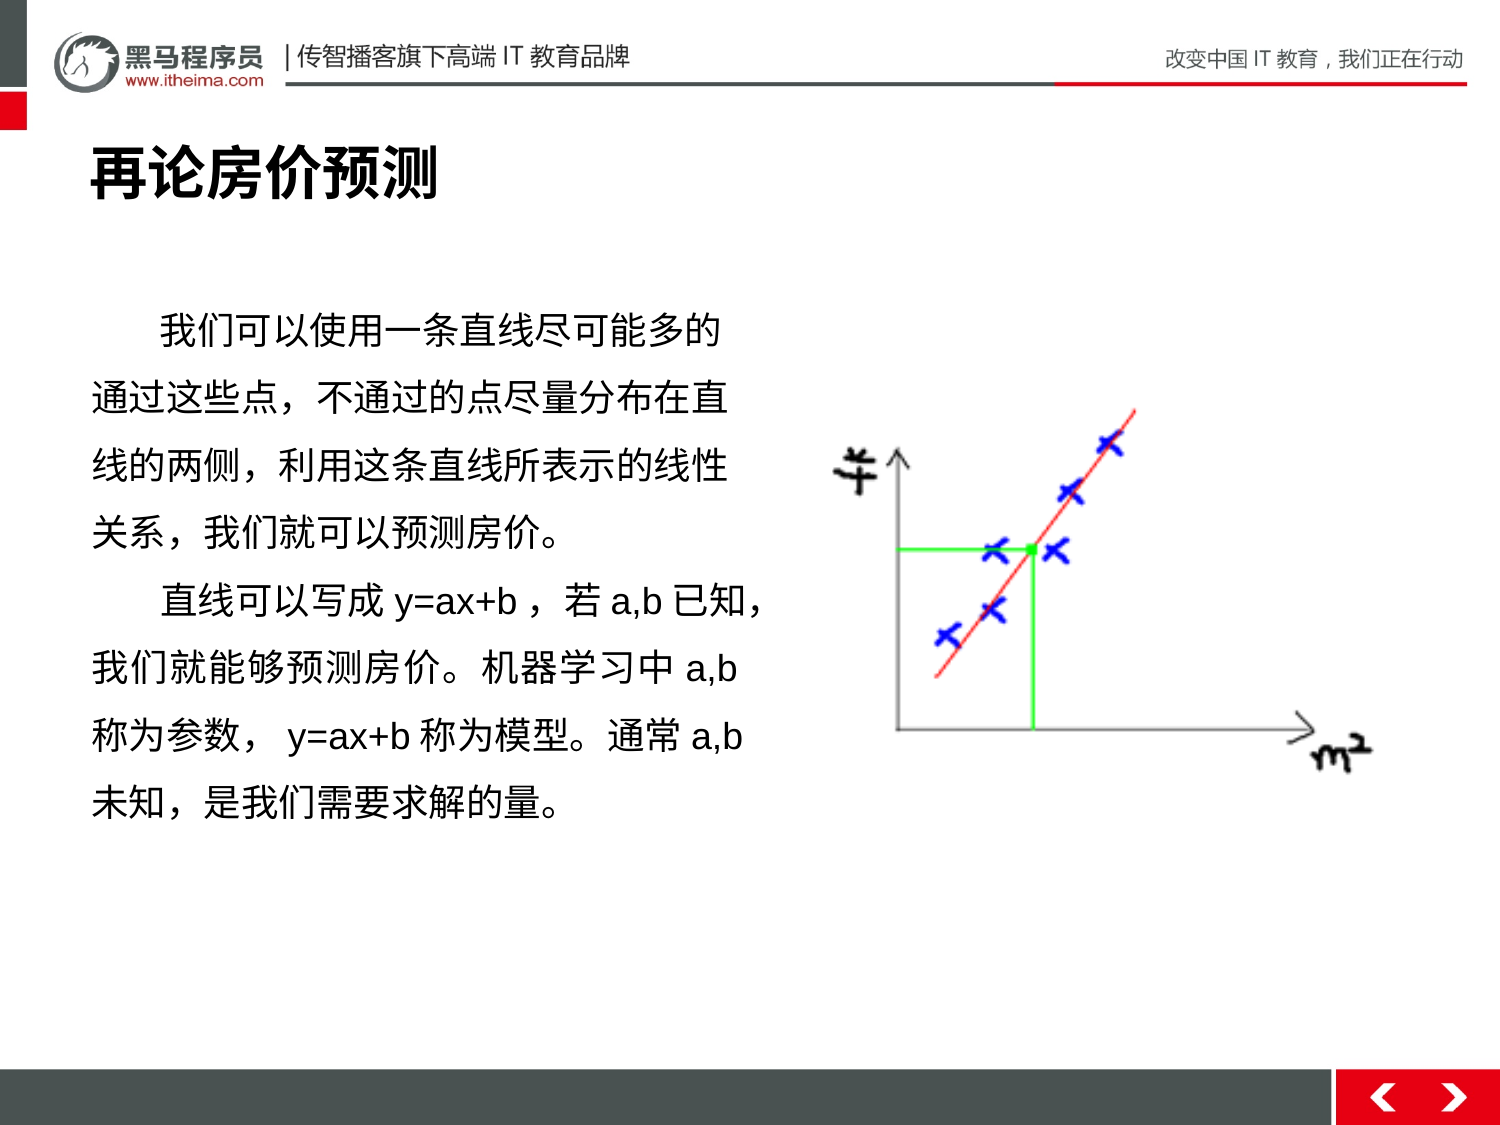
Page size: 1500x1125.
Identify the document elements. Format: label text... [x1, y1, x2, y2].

picture [0, 0, 1500, 1125]
text_box 我们可以使用一条直线尽可能多的通过这些点，不通过的点尽量分布在直线的两侧，利用这条直线所表示的线性关系，我们就可以预测房价。 直线可以写成y=ax+b，若a,b已知，我们就能够预测房价。机器学习中a,b称为参数，y=ax+b称为模型。通常a,b未知，是我们需要求解的量。 [76, 231, 762, 953]
title 再论房价预测 [75, 128, 1425, 236]
